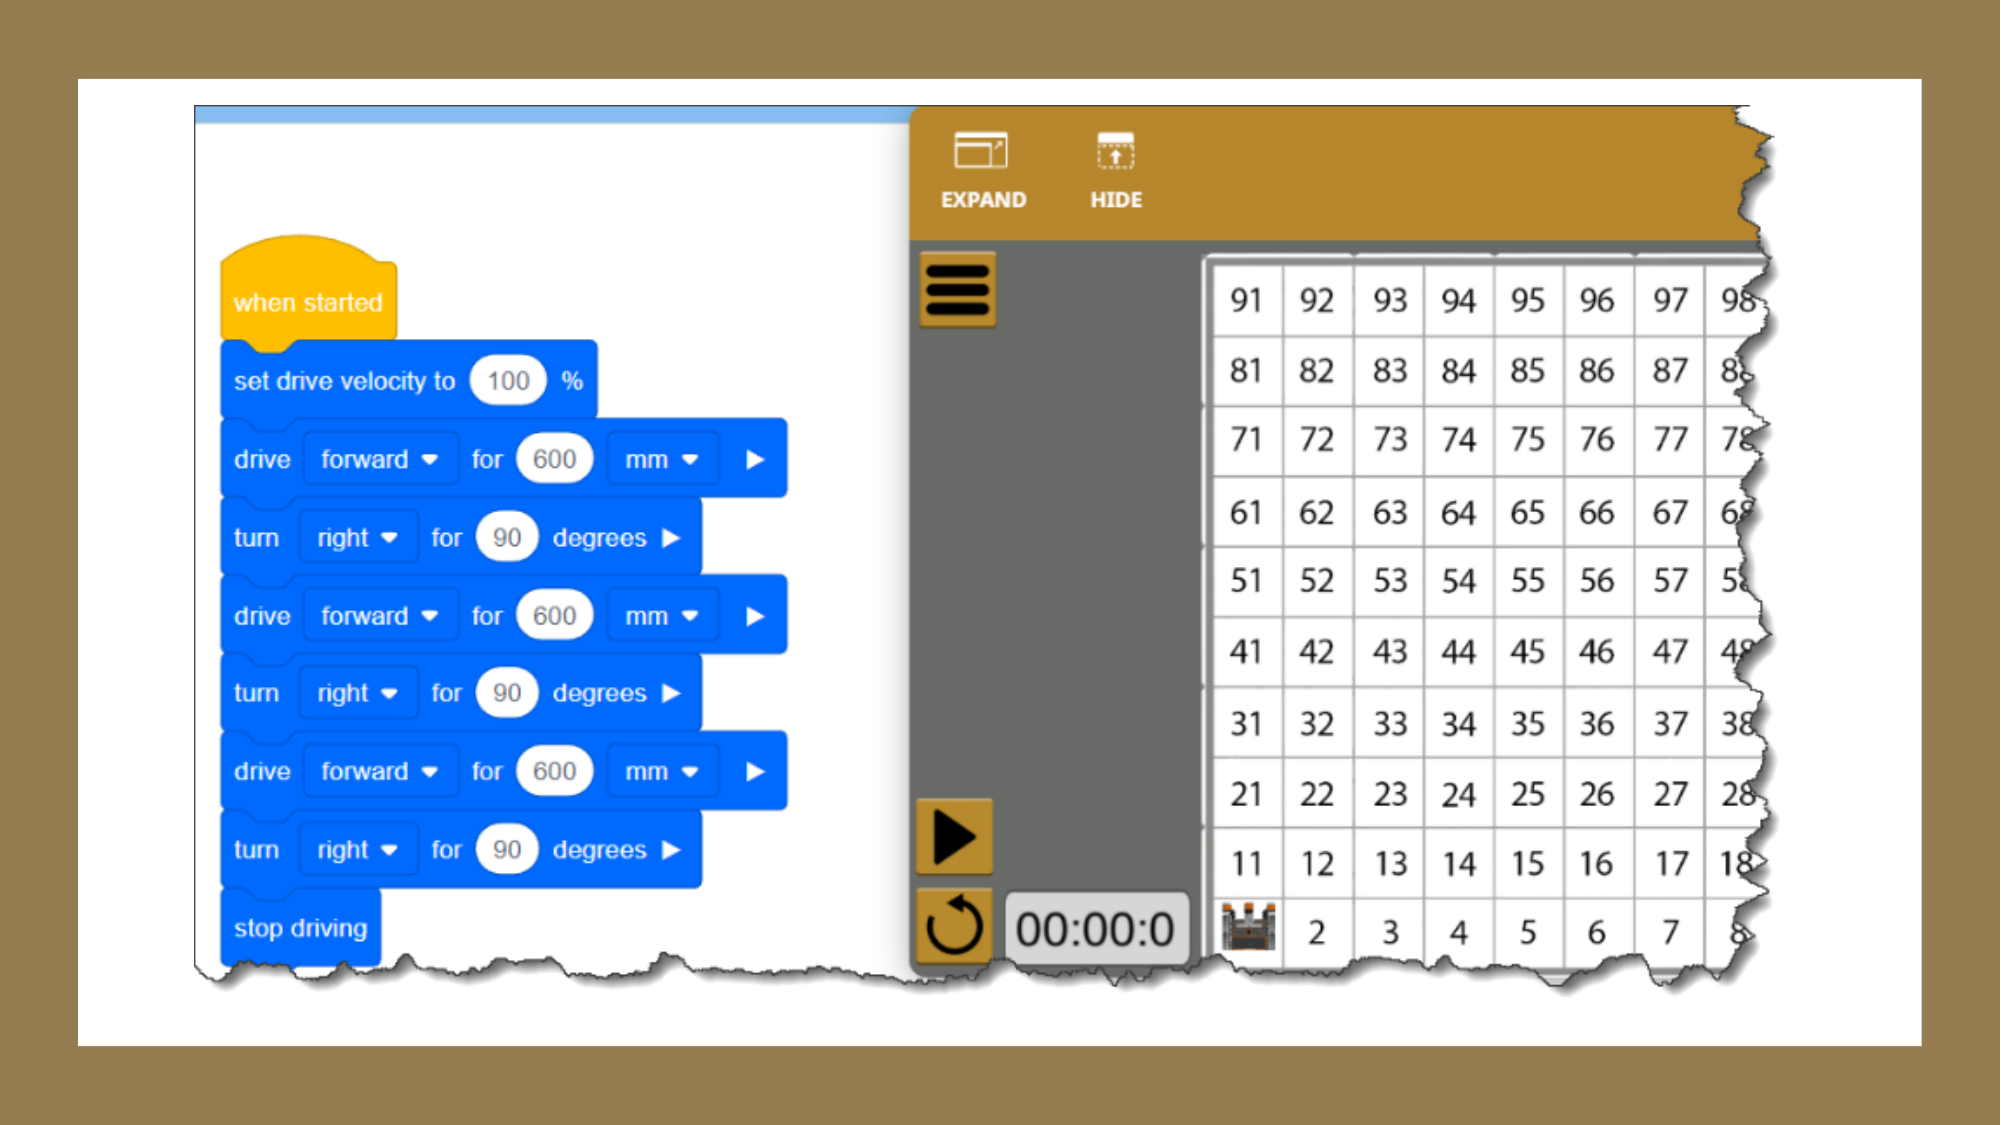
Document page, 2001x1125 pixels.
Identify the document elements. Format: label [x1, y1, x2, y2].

text_box [78, 78, 1922, 1047]
text_box [0, 0, 2000, 1125]
picture [194, 105, 1806, 1020]
